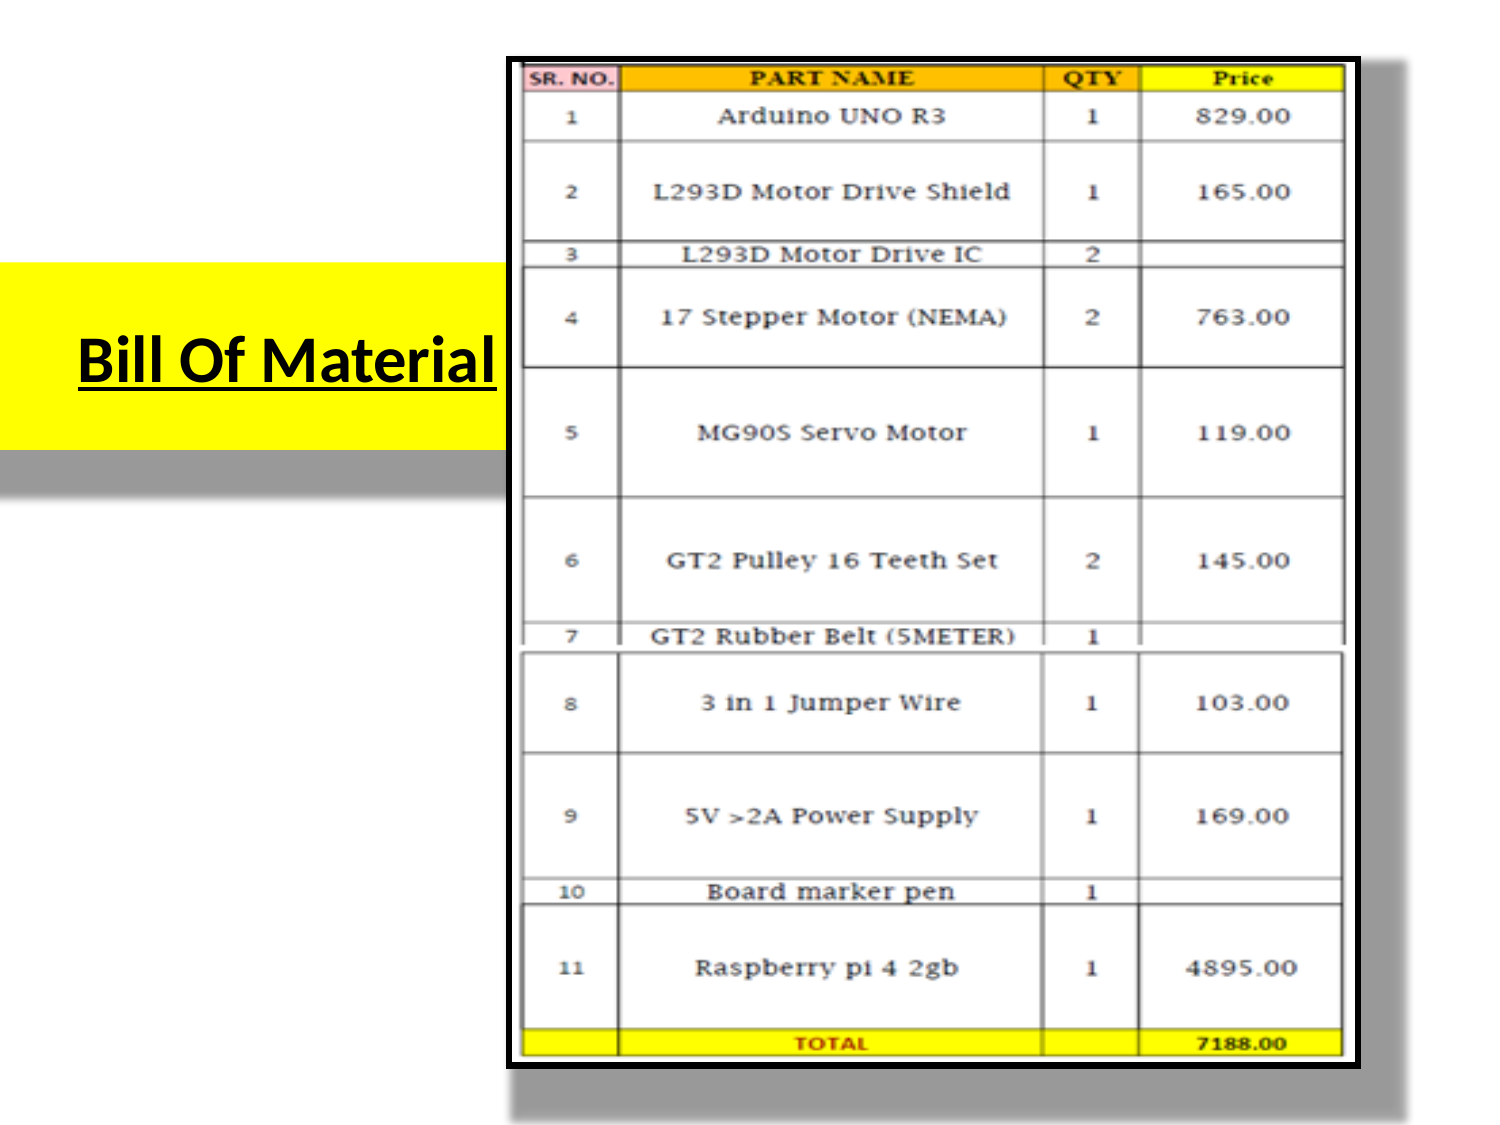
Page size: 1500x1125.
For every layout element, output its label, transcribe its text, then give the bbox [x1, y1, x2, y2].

picture [512, 62, 1356, 1063]
title Bill Of Material [0, 262, 504, 450]
